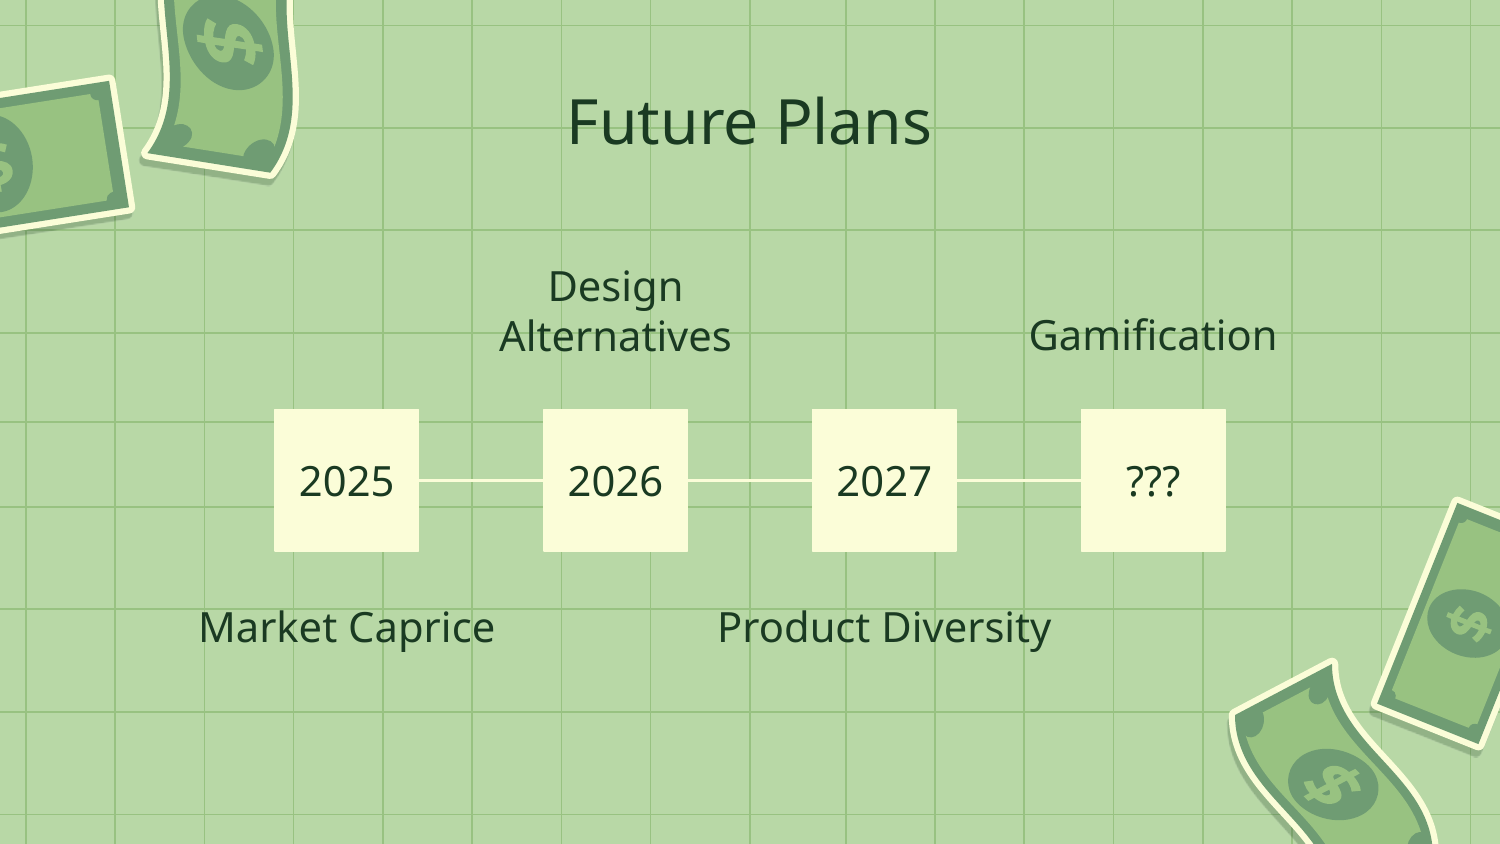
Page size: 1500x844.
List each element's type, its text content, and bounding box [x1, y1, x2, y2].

text_box Product Diversity [695, 586, 1074, 666]
text_box 2025 [275, 409, 419, 551]
text_box Market Caprice [157, 586, 536, 666]
text_box Design Alternatives [426, 295, 805, 375]
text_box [104, 0, 353, 195]
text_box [0, 57, 136, 271]
title Future Plans [357, 72, 1382, 167]
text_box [1224, 650, 1444, 844]
text_box ??? [1081, 409, 1225, 551]
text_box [1347, 532, 1500, 715]
text_box 2027 [812, 409, 957, 551]
text_box Gamification [963, 293, 1343, 374]
text_box 2026 [543, 409, 688, 551]
